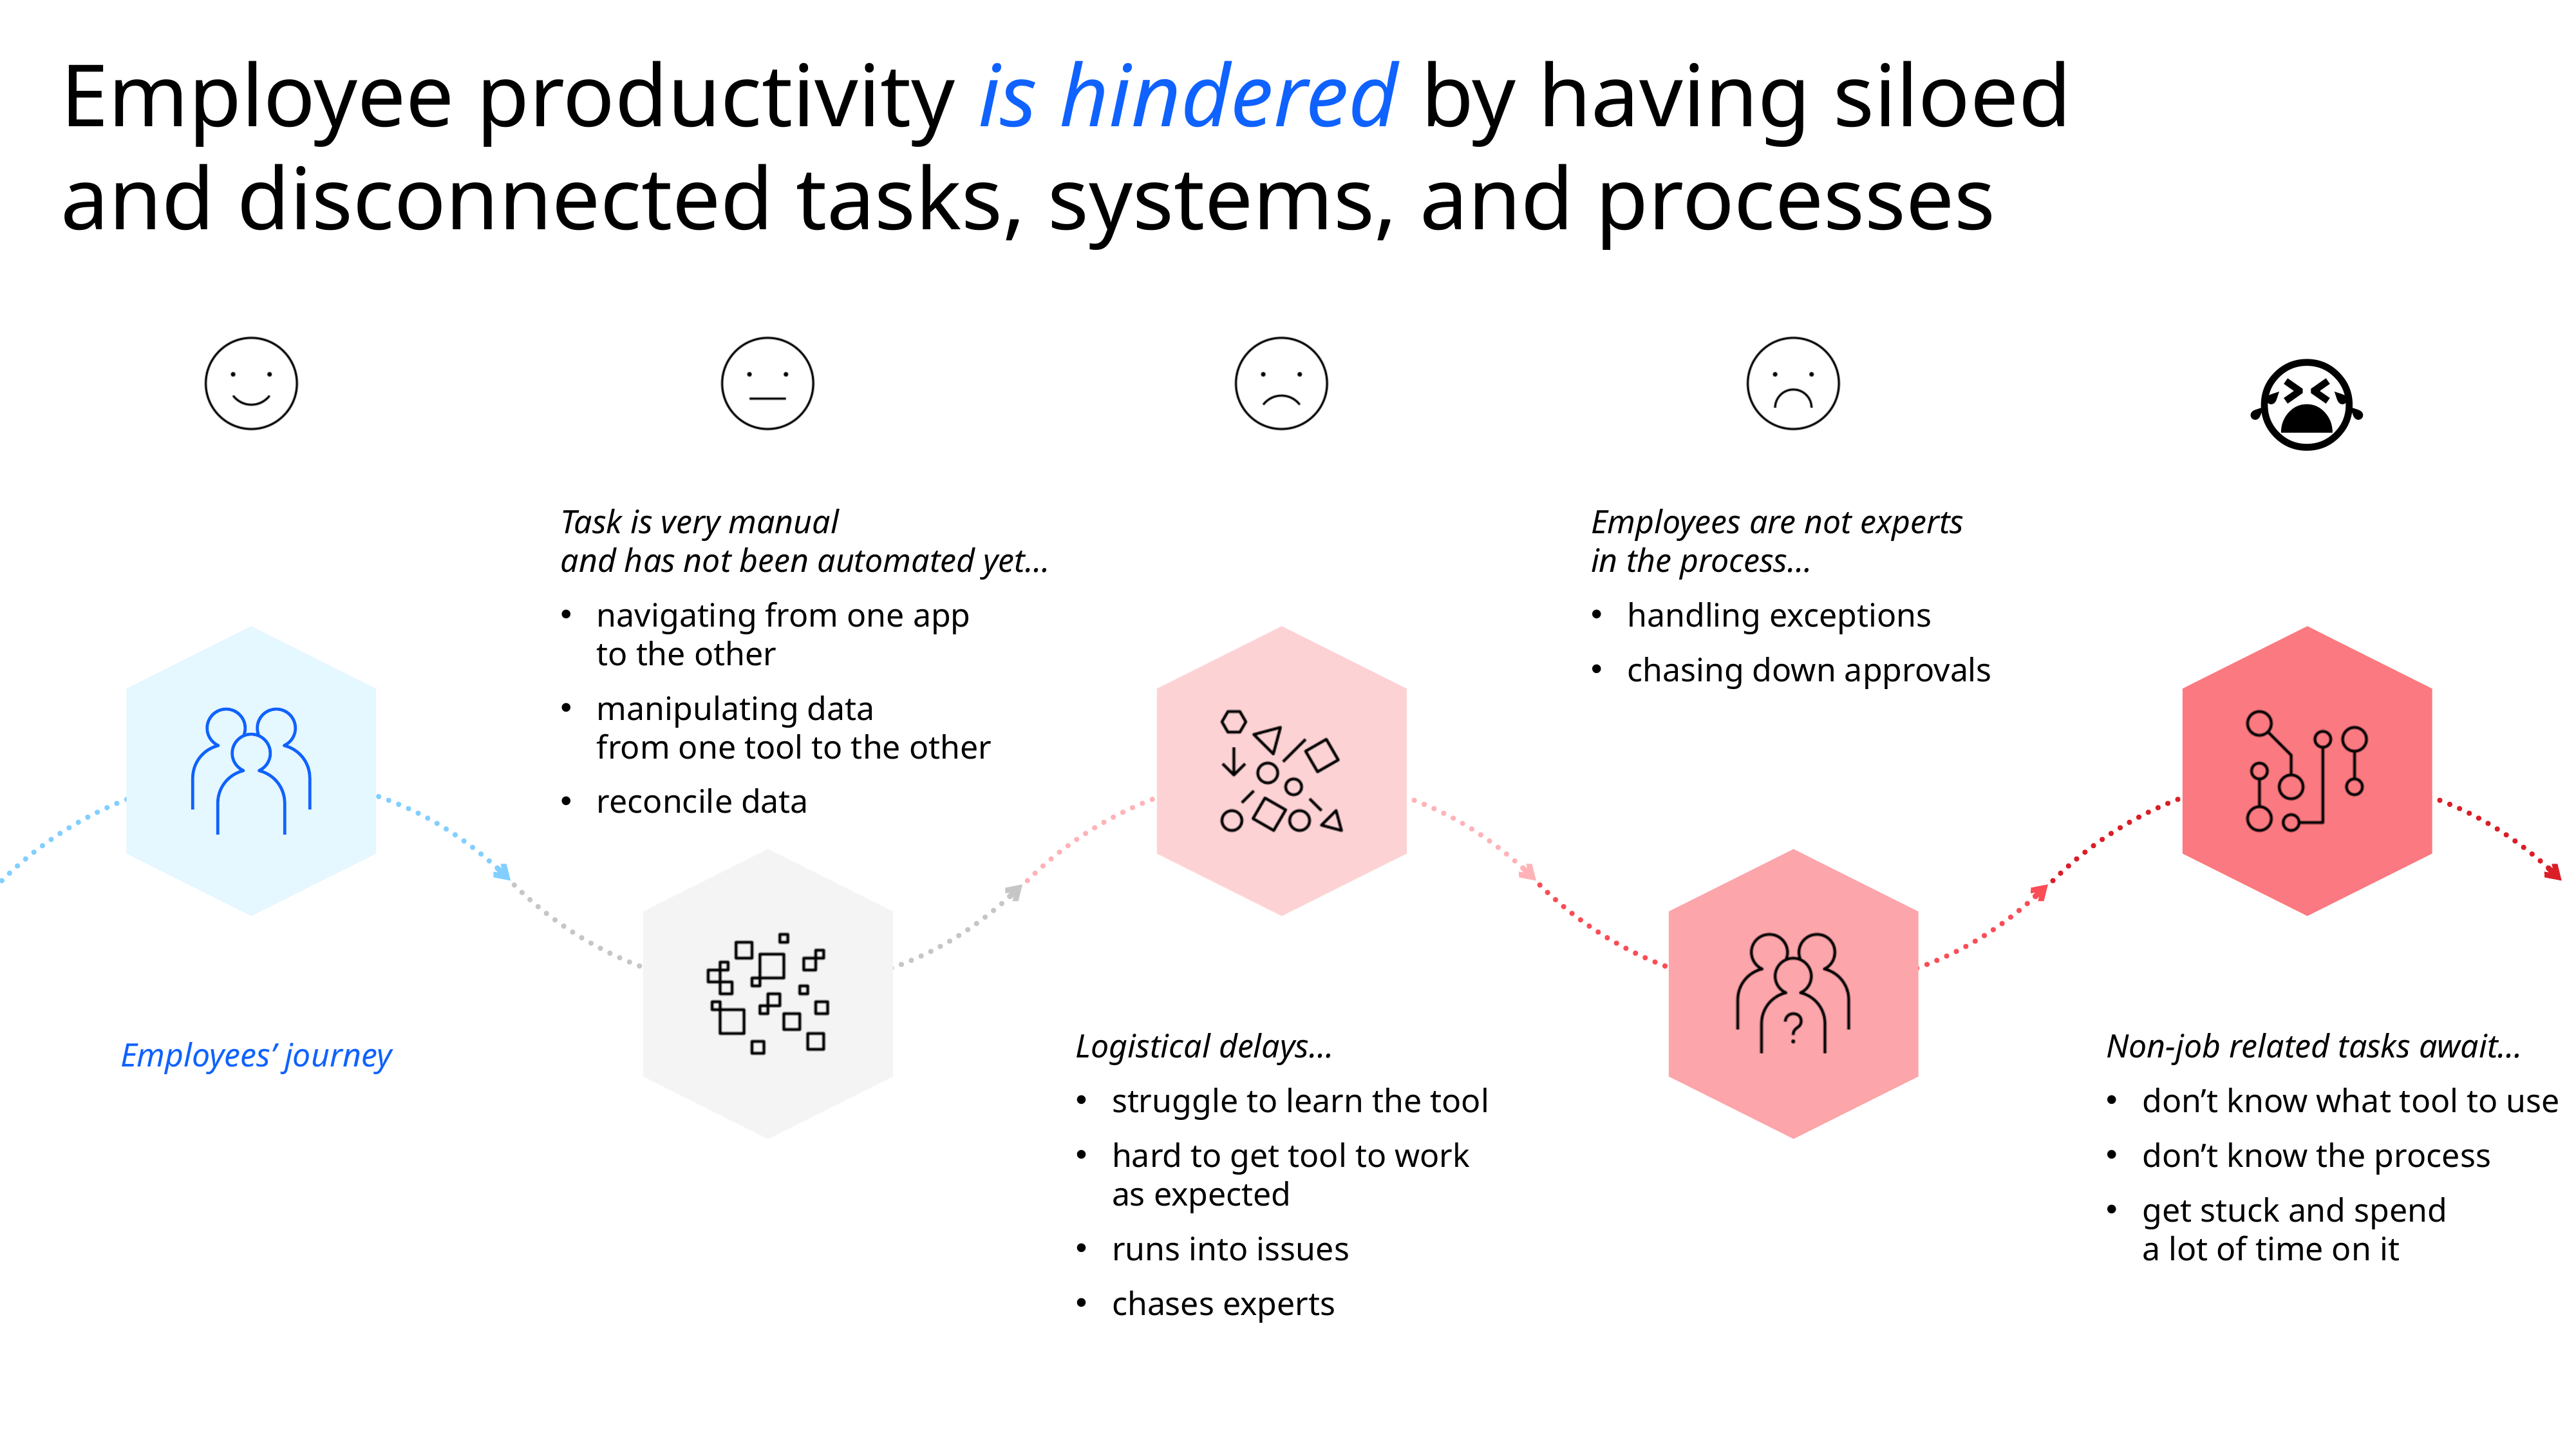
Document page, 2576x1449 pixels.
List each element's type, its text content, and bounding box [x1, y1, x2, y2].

text_box [1922, 919, 2008, 967]
text_box Employees’ journey [0, 1034, 514, 1205]
picture [202, 335, 300, 433]
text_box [1668, 849, 1919, 1139]
text_box [1027, 799, 1536, 1135]
text_box Task is very manual and has not been automated yet… navigating from one app to the other manipulating data from one tool to the other reconcile data [560, 501, 1075, 919]
picture [719, 335, 817, 433]
title Employee productivity is hindered by having siloed and disconnected tasks, systems, and processes [60, 40, 2512, 203]
text_box [2091, 799, 2562, 1025]
text_box 😭 [2218, 312, 2396, 491]
text_box [1539, 832, 1665, 967]
text_box Logistical delays… struggle to learn the tool hard to get tool to work as expected runs into issues chases experts [1075, 1025, 1591, 1443]
text_box [1, 797, 511, 1034]
text_box Non-job related tasks await… don’t know what tool to use don’t know the process get stuck and spend a lot of time on it [2106, 1025, 2576, 1443]
picture [1233, 335, 1331, 433]
text_box Employees are not experts in the process… handling exceptions chasing down approvals [1591, 501, 2106, 919]
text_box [2182, 626, 2432, 916]
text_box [1156, 626, 1407, 916]
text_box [126, 626, 377, 916]
picture [1745, 335, 1842, 433]
text_box [513, 630, 1023, 967]
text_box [643, 849, 894, 1139]
